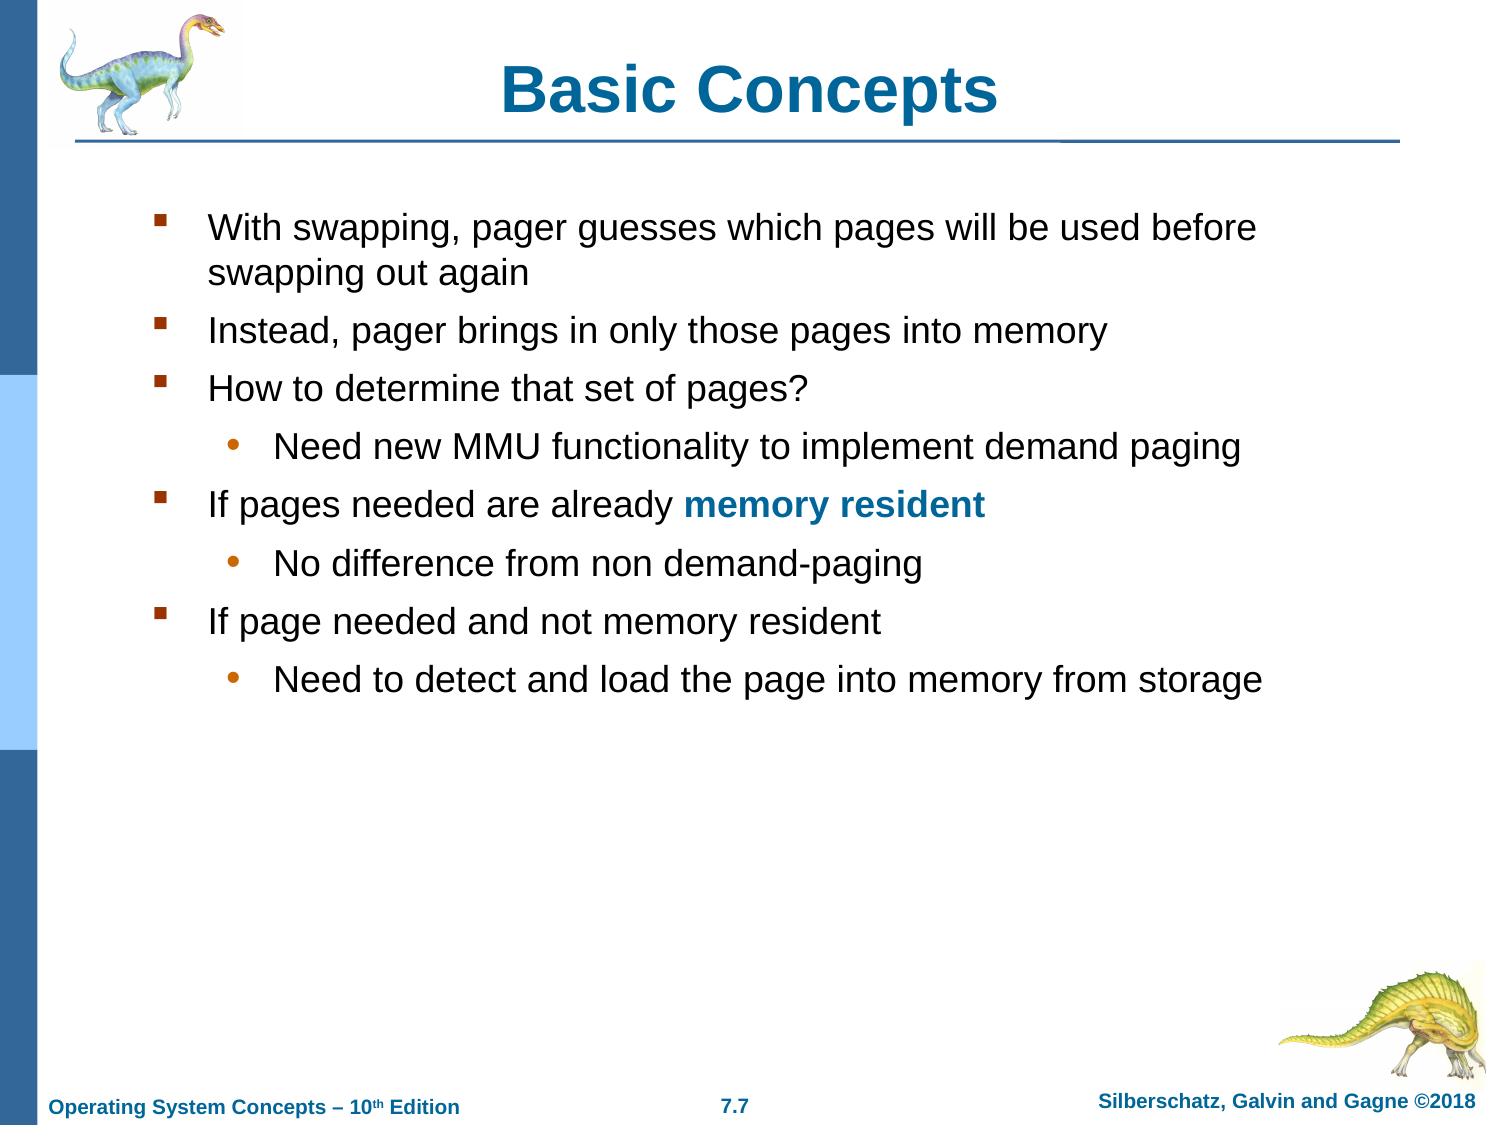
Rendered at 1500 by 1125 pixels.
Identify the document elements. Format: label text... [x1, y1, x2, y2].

title Basic Concepts [75, 39, 1425, 134]
list With swapping, pager guesses which pages will be used before swapping out again Instead, pager brings in only those pages into memory How to determine that set of pages? Need new MMU functionality to implement demand paging If pages needed are already memory resident No difference from non demand-paging If page needed and not memory resident Need to detect and load the page into memory from storage [136, 195, 1399, 939]
picture [46, 0, 243, 149]
picture [1275, 959, 1486, 1090]
